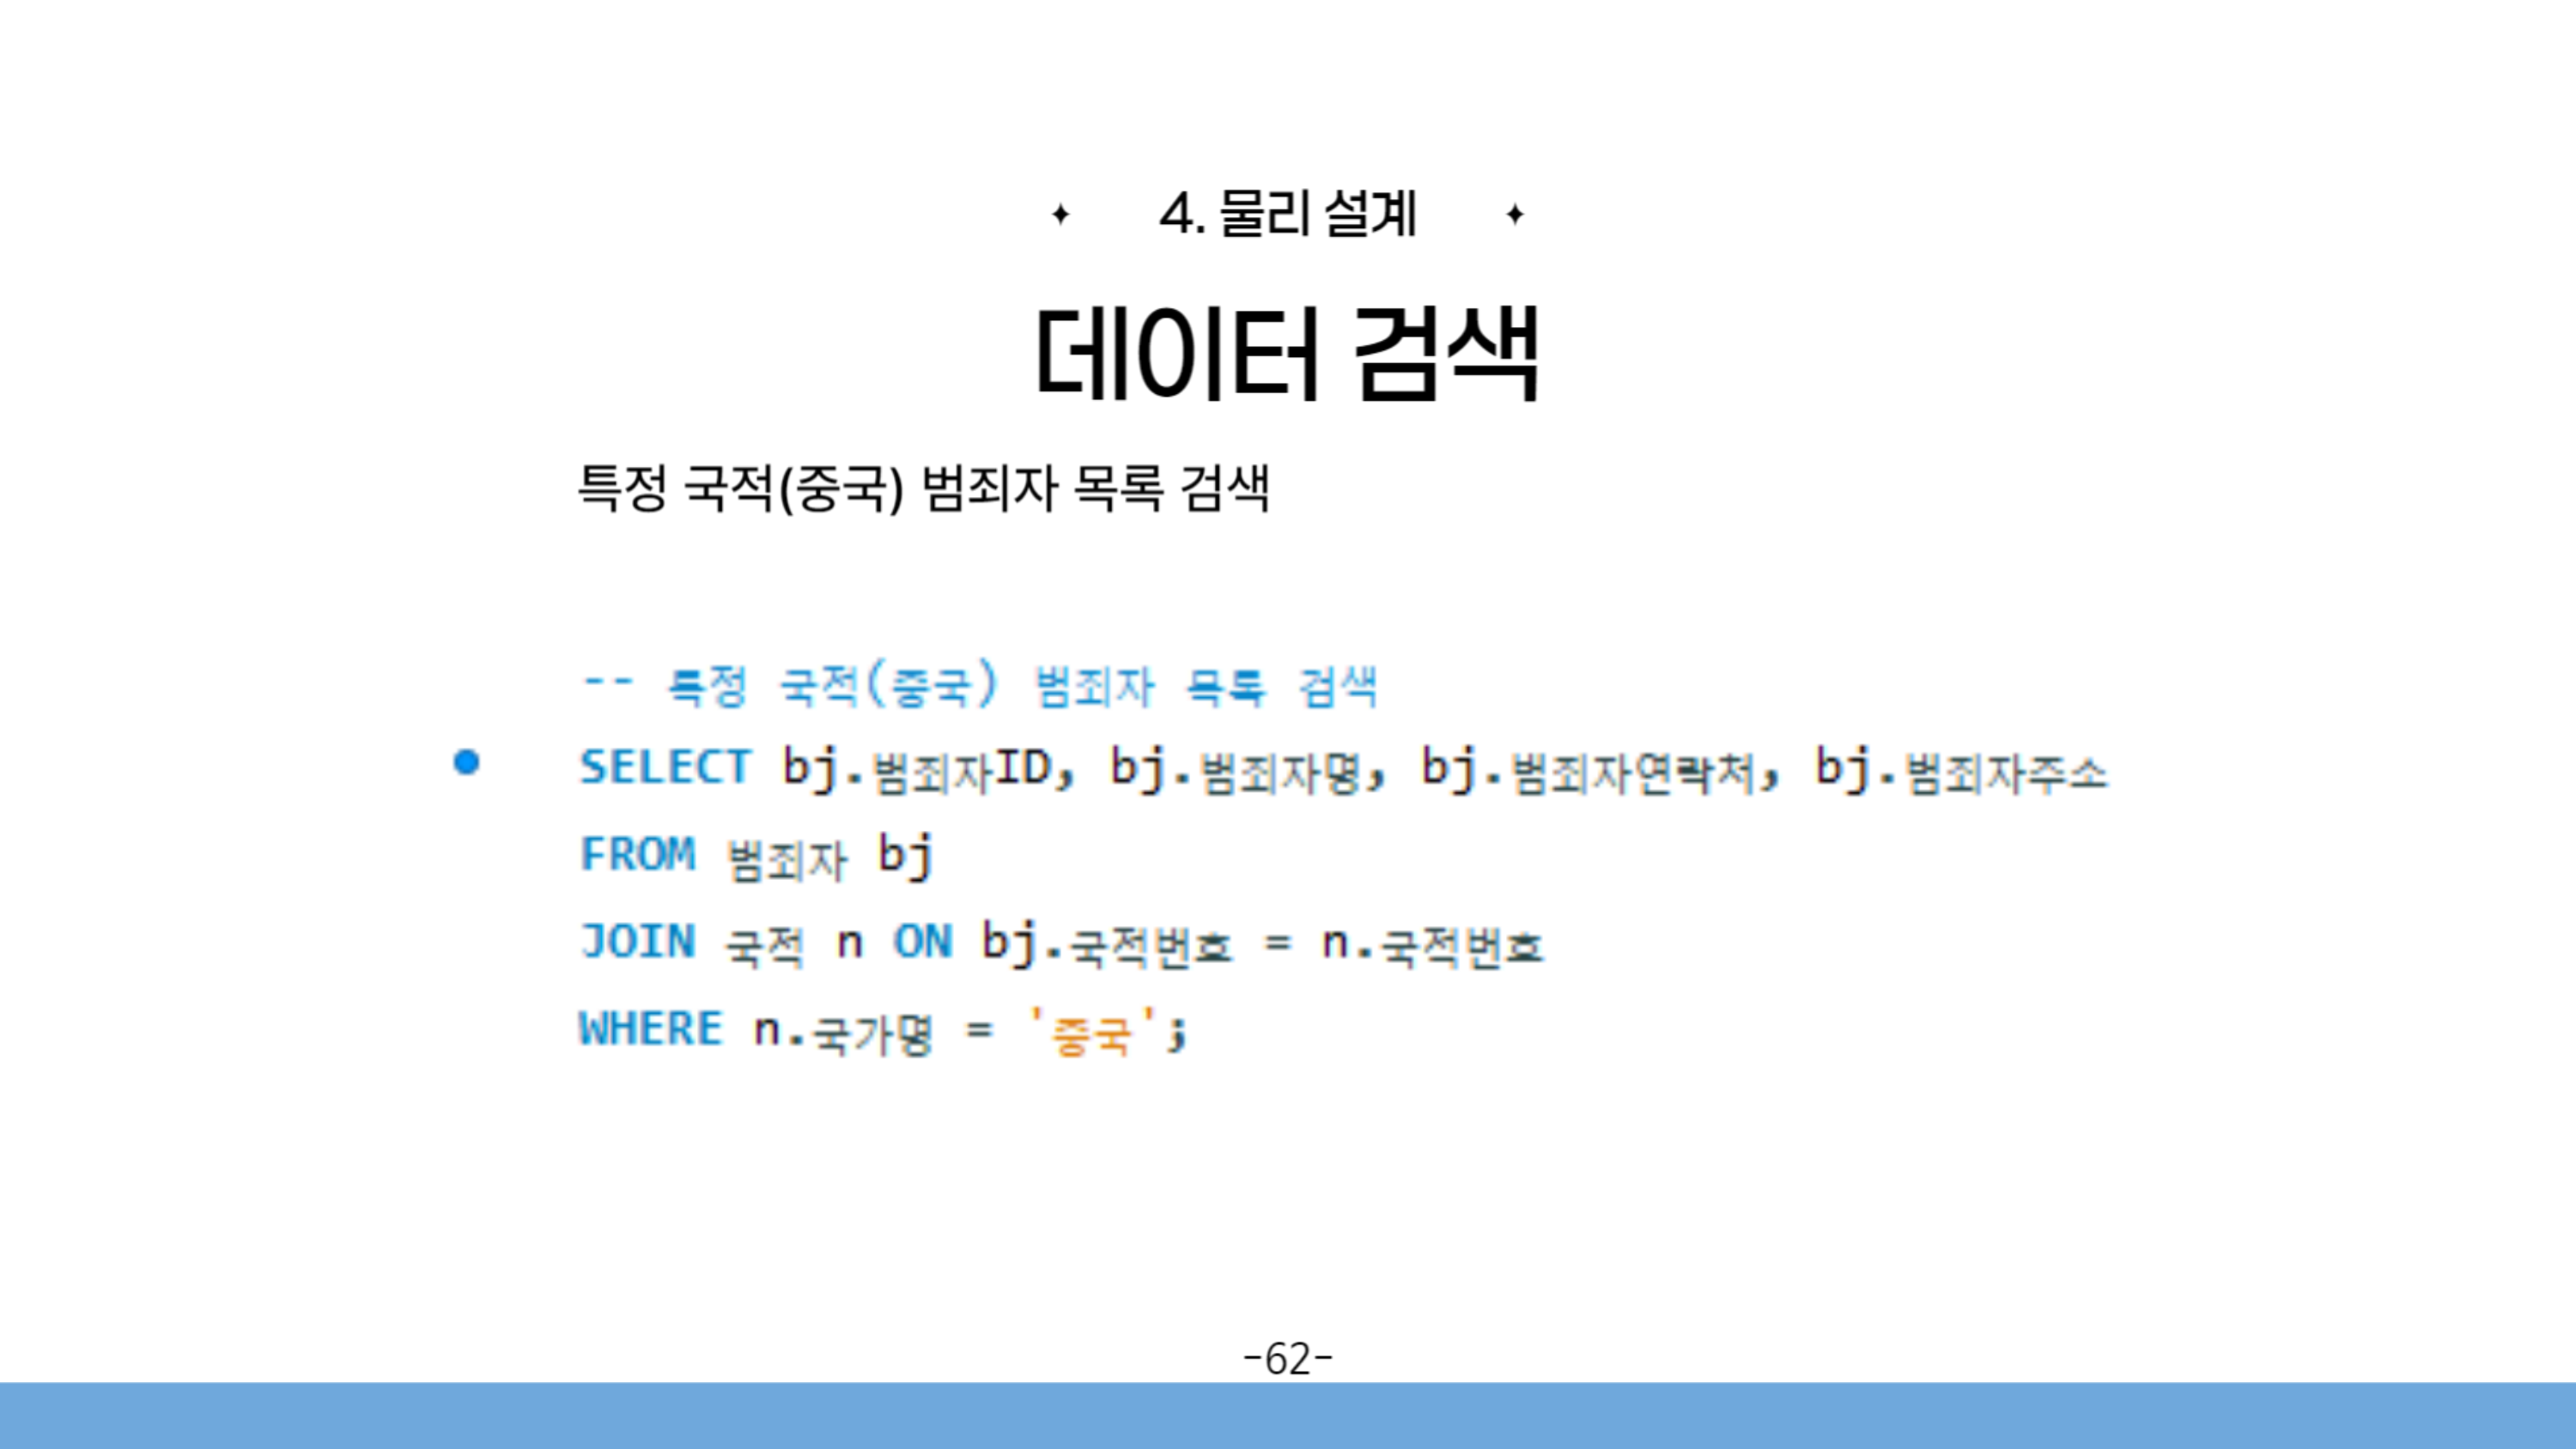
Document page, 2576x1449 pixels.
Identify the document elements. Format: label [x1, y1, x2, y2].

picture [1041, 185, 1534, 242]
picture [1013, 293, 1563, 409]
picture [428, 633, 2148, 1090]
picture [0, 1337, 2576, 1449]
picture [312, 459, 1535, 521]
